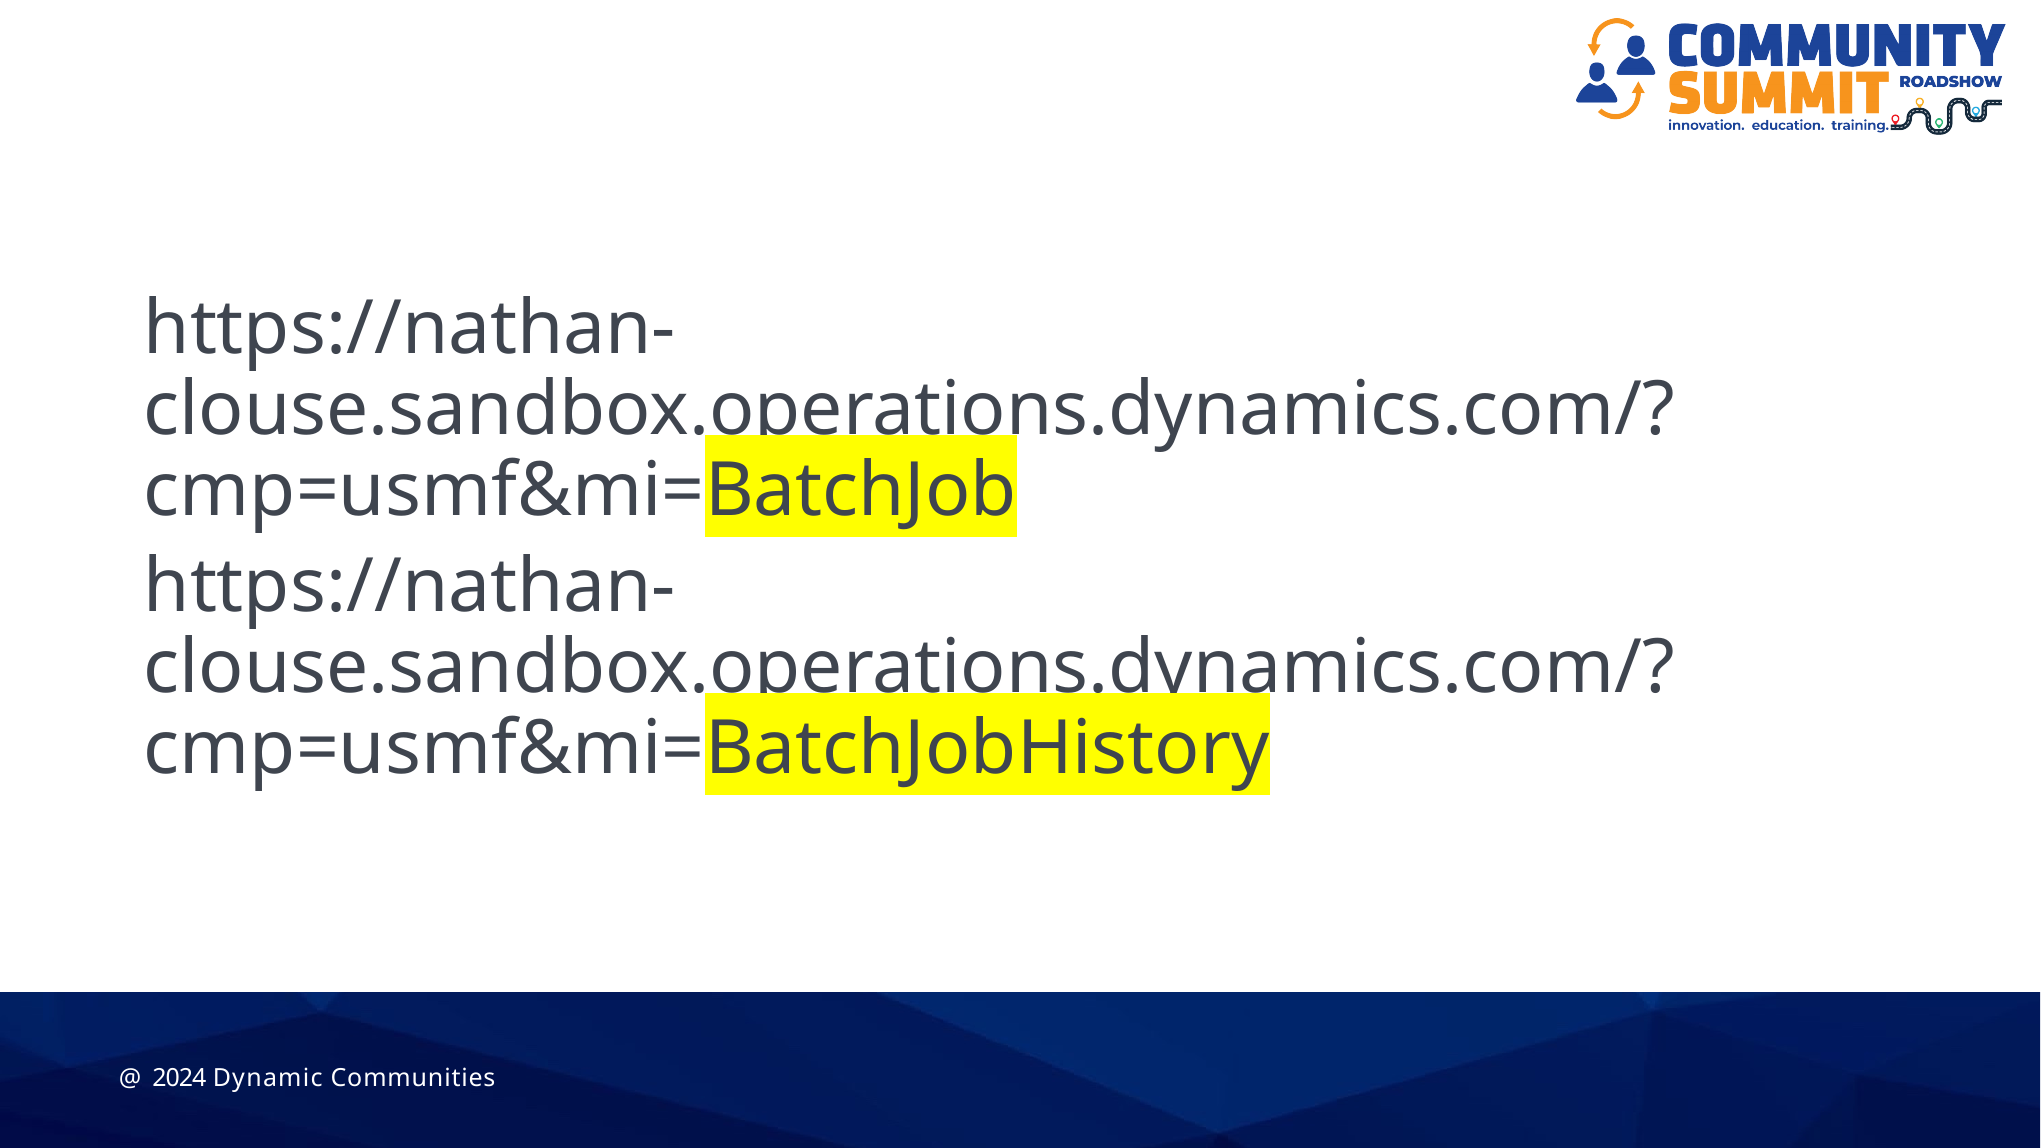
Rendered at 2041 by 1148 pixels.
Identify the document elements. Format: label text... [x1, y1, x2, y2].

list https://nathan-clouse.sandbox.operations.dynamics.com/?cmp=usmf&mi=BatchJob https://nathan-clouse.sandbox.operations.dynamics.com/?cmp=usmf&mi=BatchJobHistory [119, 273, 1920, 962]
picture [0, 992, 2041, 1148]
picture [1576, 18, 2006, 135]
